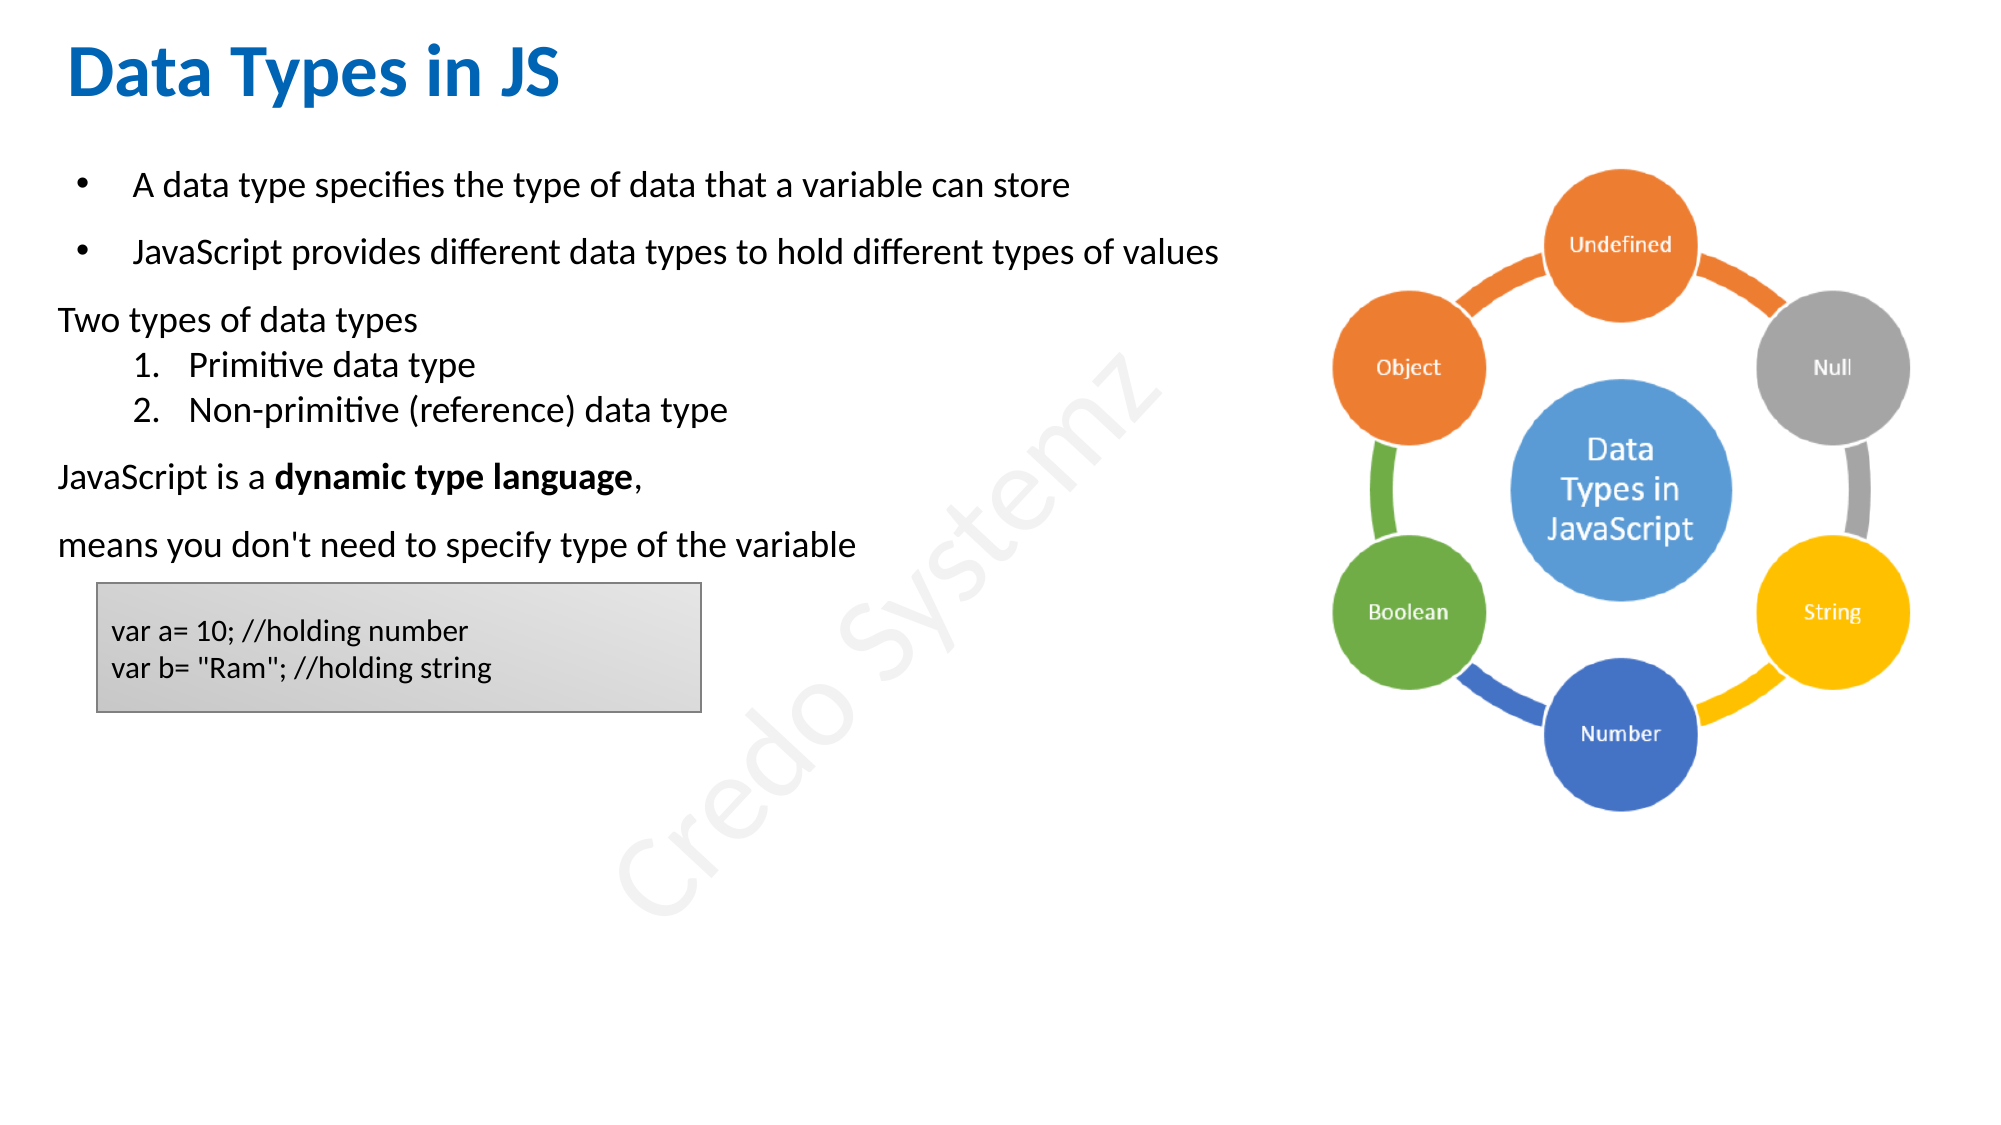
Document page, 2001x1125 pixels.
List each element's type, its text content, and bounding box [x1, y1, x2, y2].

text_box A data type specifies the type of data that a variable can store JavaScript provides different data types to hold different types of values Two types of data types Primitive data type Non-primitive (reference) data type JavaScript is a dynamic type language, means you don't need to specify type of the variable [42, 130, 1558, 573]
text_box var a= 10; //holding number var b= "Ram"; //holding string [96, 582, 702, 713]
text_box Data Types in JS [52, 23, 1659, 128]
picture [1319, 154, 1941, 828]
